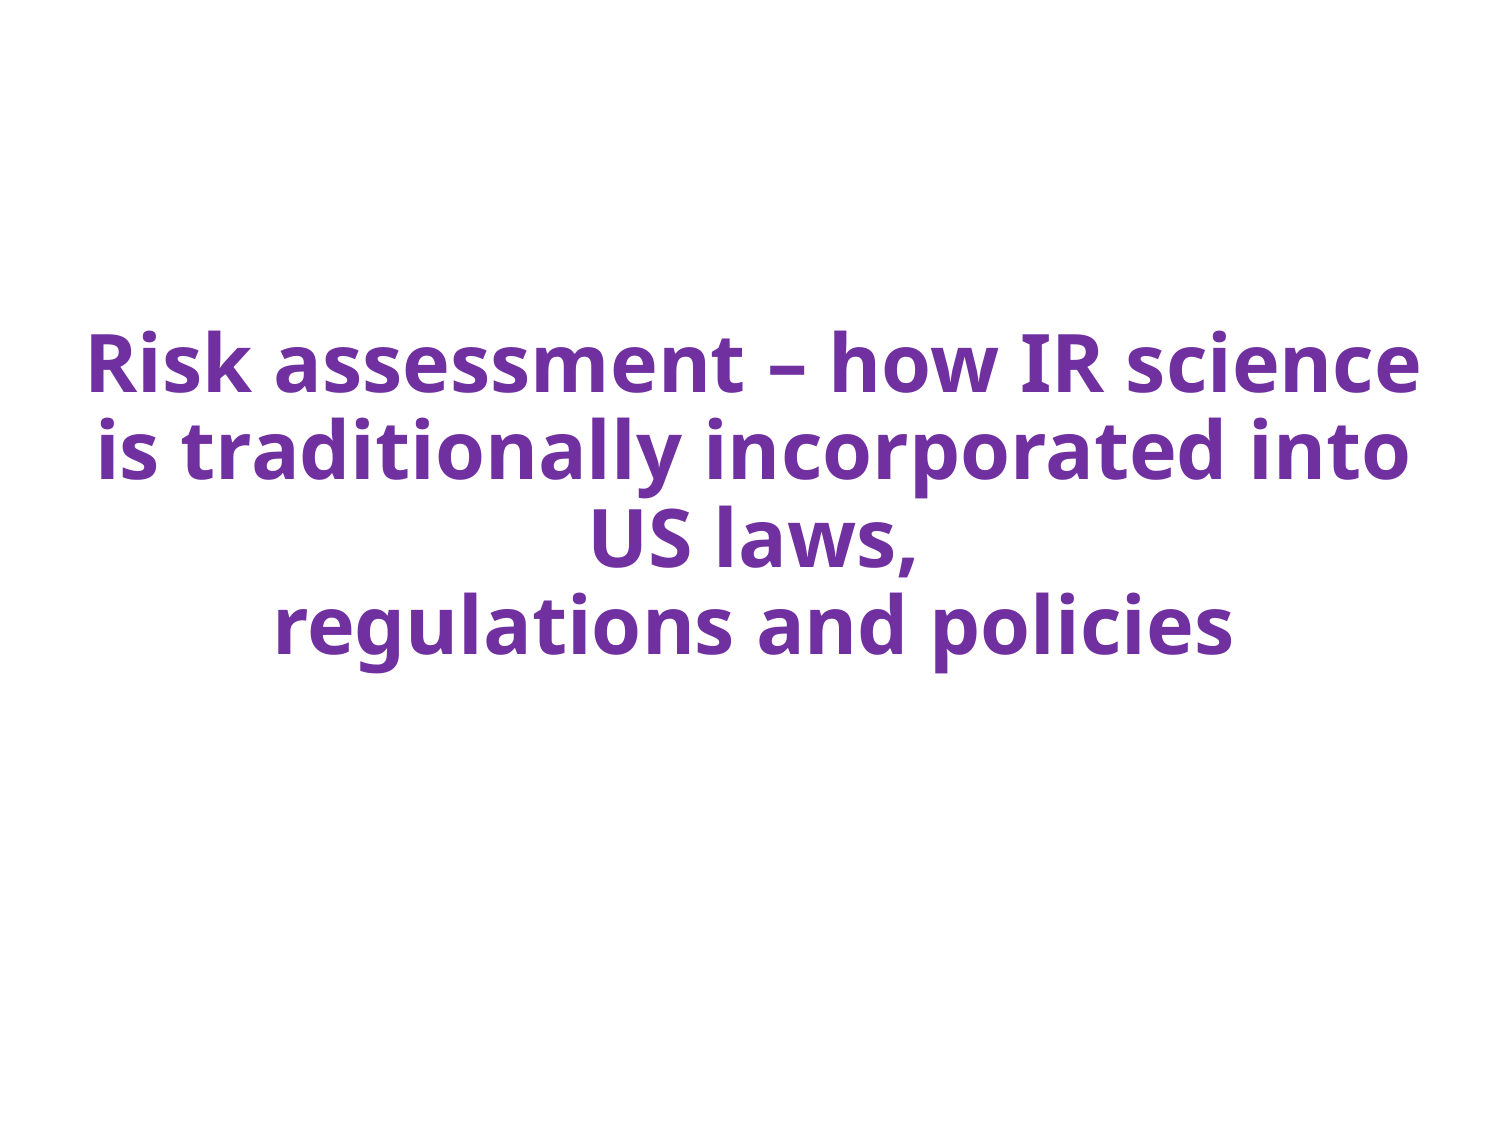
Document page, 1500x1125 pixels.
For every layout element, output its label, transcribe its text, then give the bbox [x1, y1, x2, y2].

title Risk assessment – how IR science is traditionally incorporated into US laws, regulations and policies [47, 314, 1460, 681]
